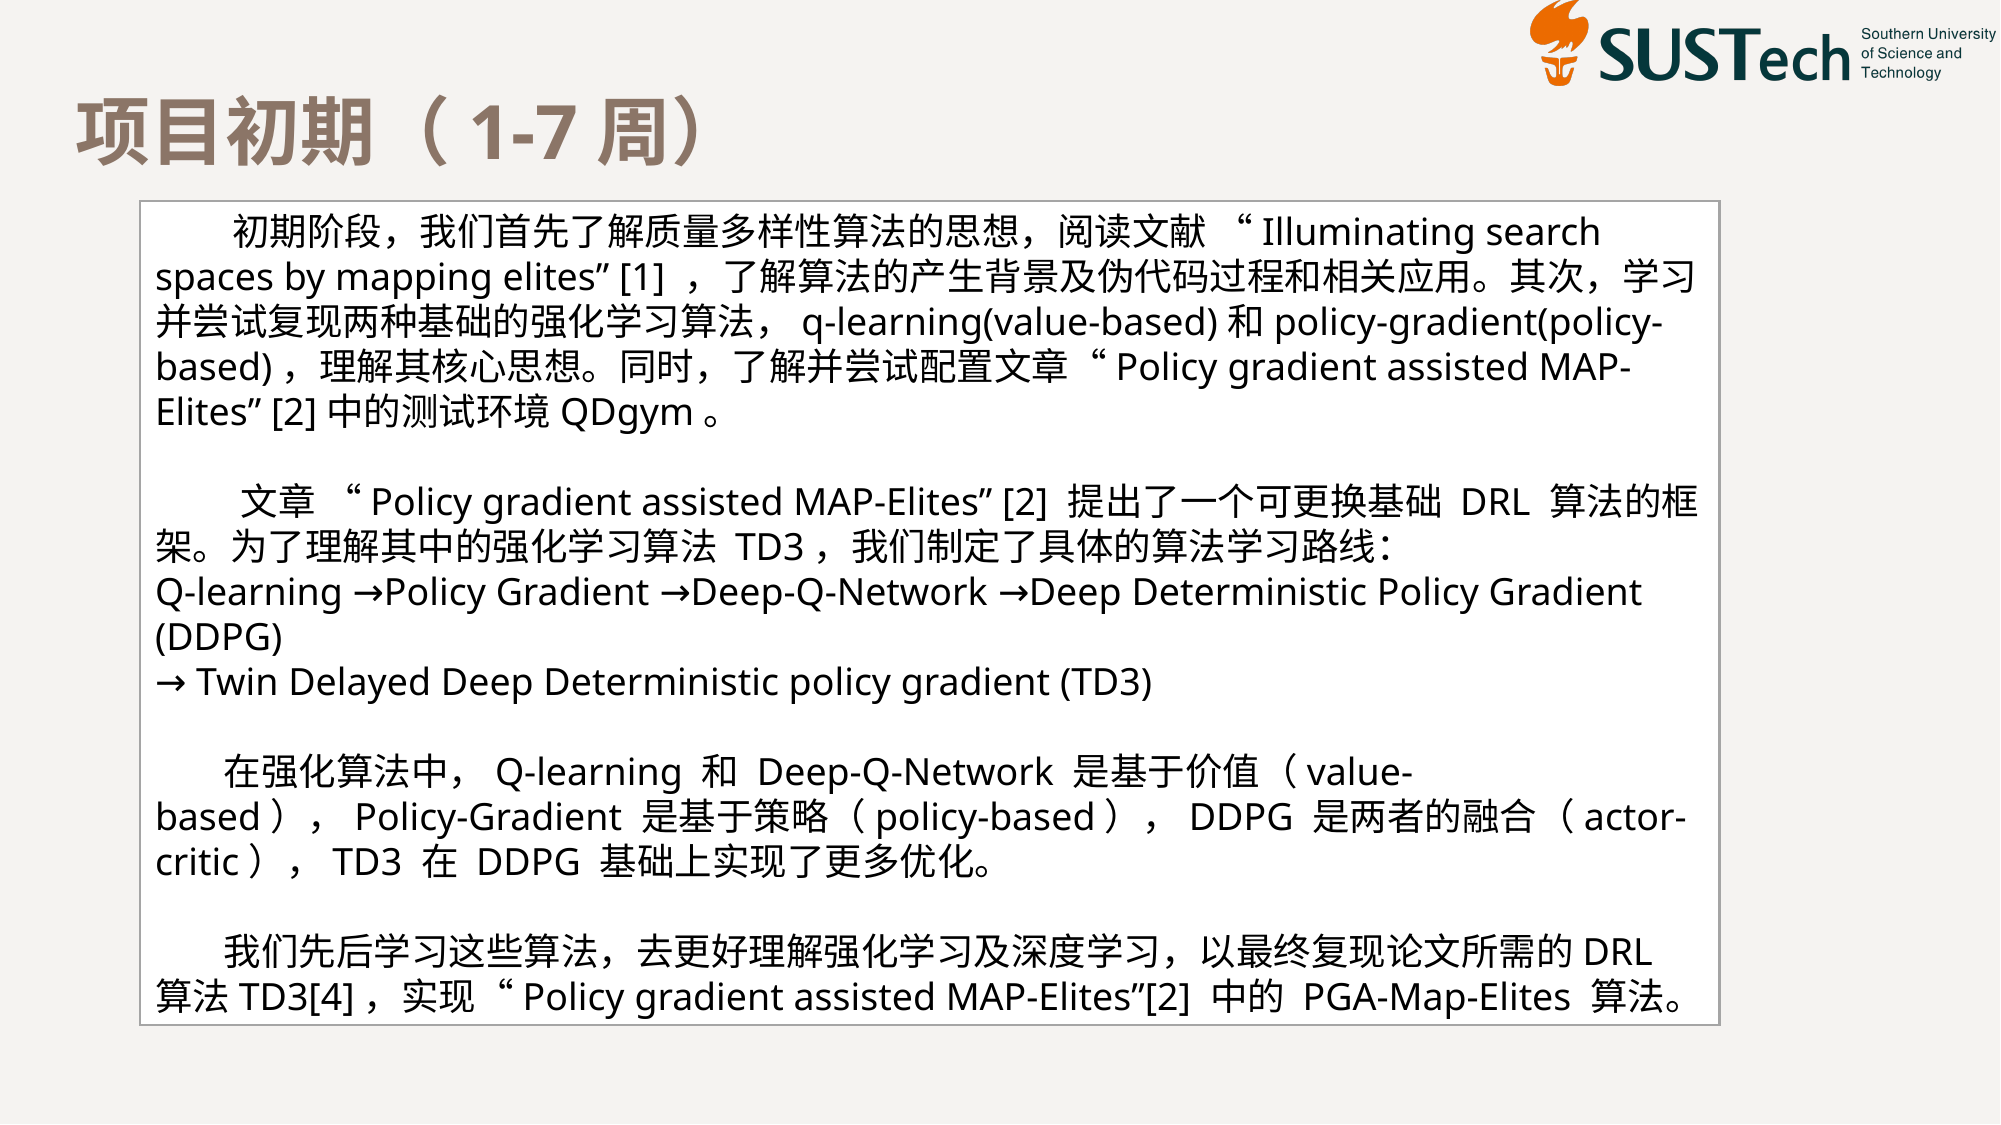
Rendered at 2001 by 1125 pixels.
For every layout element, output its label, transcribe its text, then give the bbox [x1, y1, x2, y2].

text_box 初期阶段，我们首先了解质量多样性算法的思想，阅读文献 “Illuminating search spaces by mapping elites” [1] ，了解算法的产生背景及伪代码过程和相关应用。其次，学习并尝试复现两种基础的强化学习算法，q-learning(value-based)和policy-gradient(policy-based)，理解其核心思想。同时，了解并尝试配置文章“Policy gradient assisted MAP-Elites” [2]中的测试环境QDgym。 文章 “Policy gradient assisted MAP-Elites” [2] 提出了一个可更换基础 DRL 算法的框架。为了理解其中的强化学习算法 TD3，我们制定了具体的算法学习路线： Q-learning →Policy Gradient →Deep-Q-Network →Deep Deterministic Policy Gradient (DDPG) → Twin Delayed Deep Deterministic policy gradient (TD3) 在强化算法中，Q-learning 和 Deep-Q-Network 是基于价值（value-based），Policy-Gradient 是基于策略（policy-based），DDPG 是两者的融合（actor-critic），TD3 在 DDPG 基础上实现了更多优化。 我们先后学习这些算法，去更好理解强化学习及深度学习，以最终复现论文所需的DRL 算法TD3[4]，实现“Policy gradient assisted MAP-Elites”[2] 中的 PGA-Map-Elites 算法。 [139, 200, 1721, 1026]
picture [0, 0, 2001, 1125]
text_box 项目初期（1-7周） [60, 77, 1673, 182]
